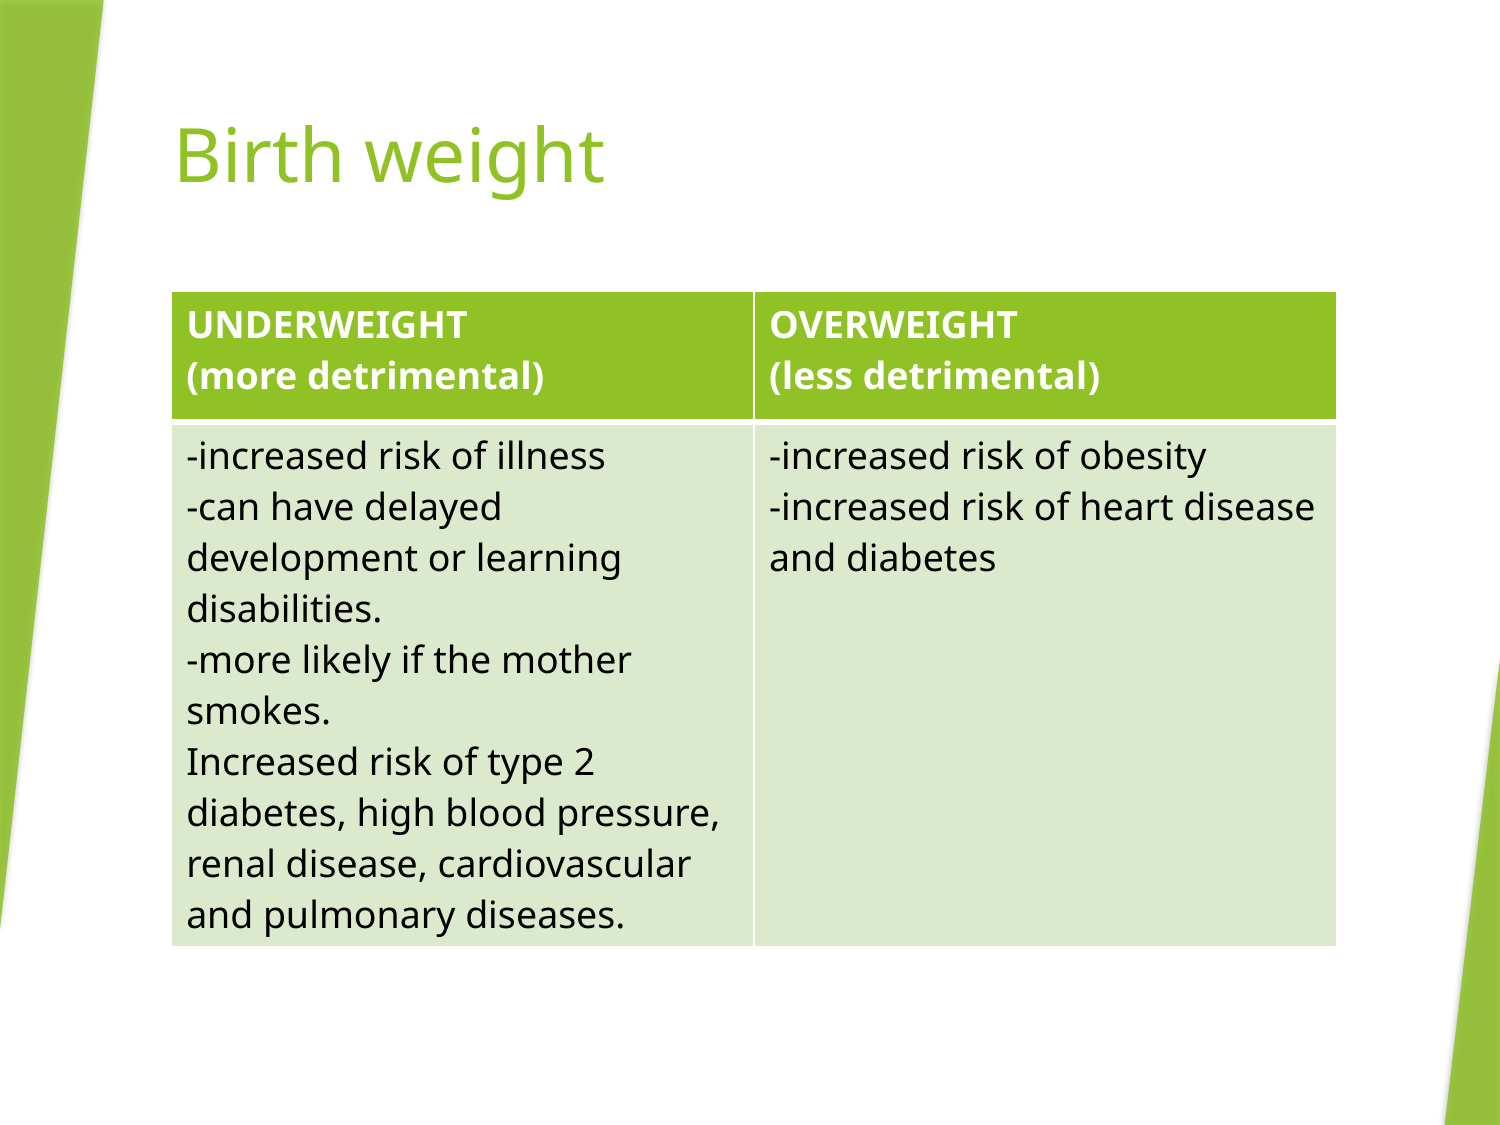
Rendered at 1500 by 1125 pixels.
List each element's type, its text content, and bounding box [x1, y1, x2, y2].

text_box [0, 0, 1500, 1125]
title Birth weight [158, 99, 1400, 221]
table_cell -increased risk of obesity -increased risk of heart disease and diabetes [755, 425, 1336, 946]
table_cell -increased risk of illness -can have delayed development or learning disabilities. -more likely if the mother smokes. Increased risk of type 2 diabetes, high blood pressure, renal disease, cardiovascular and pulmonary diseases. [172, 425, 753, 946]
text_box [0, 0, 105, 931]
table_header UNDERWEIGHT (more detrimental) [172, 292, 753, 419]
table_header OVERWEIGHT (less detrimental) [755, 292, 1336, 419]
text_box [1443, 657, 1500, 1125]
